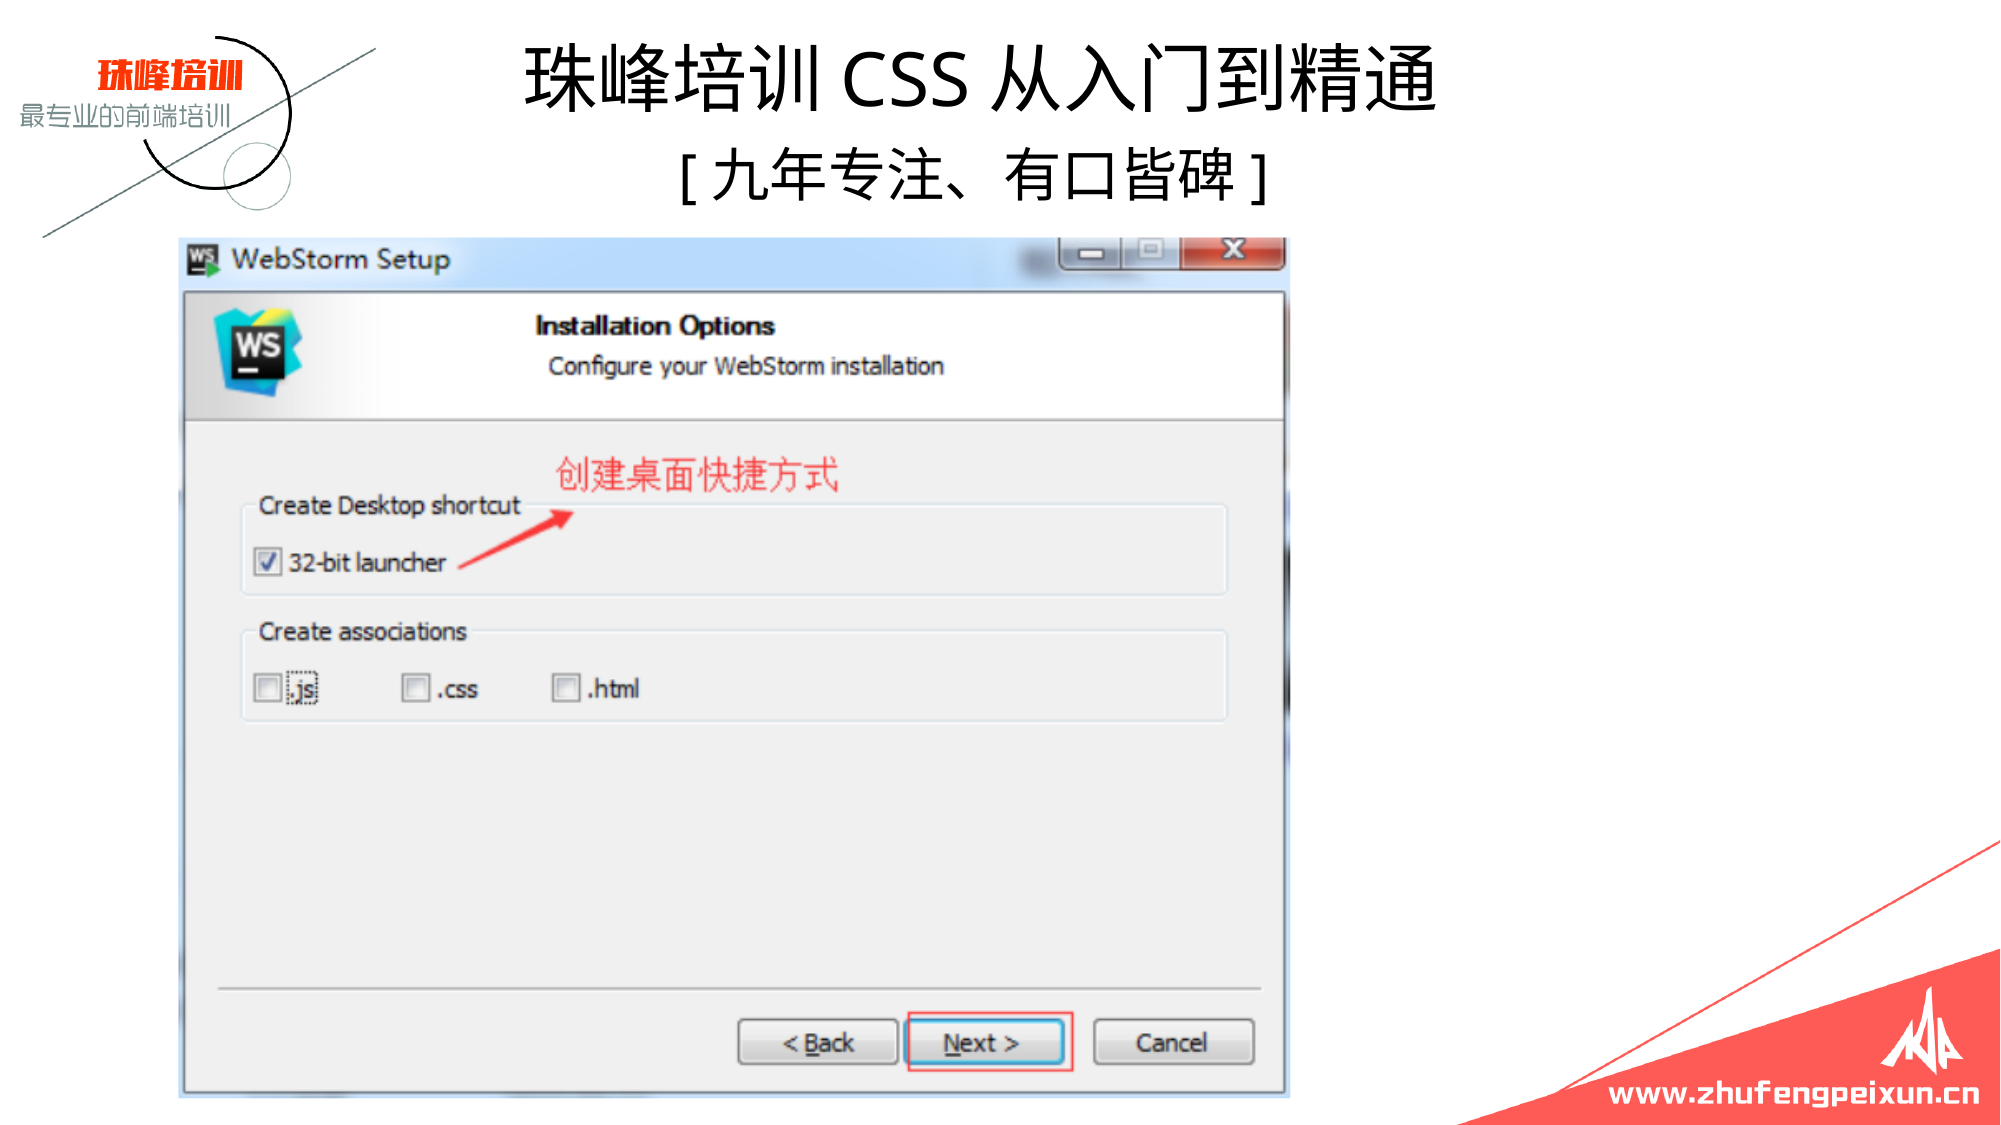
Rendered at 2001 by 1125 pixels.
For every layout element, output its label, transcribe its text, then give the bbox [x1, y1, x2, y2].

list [154, 218, 1302, 1110]
text_box 珠峰培训CSS从入门到精通 [九年专注、有口皆碑] [507, 23, 1737, 264]
picture [18, 36, 376, 238]
picture [1437, 796, 2001, 1125]
